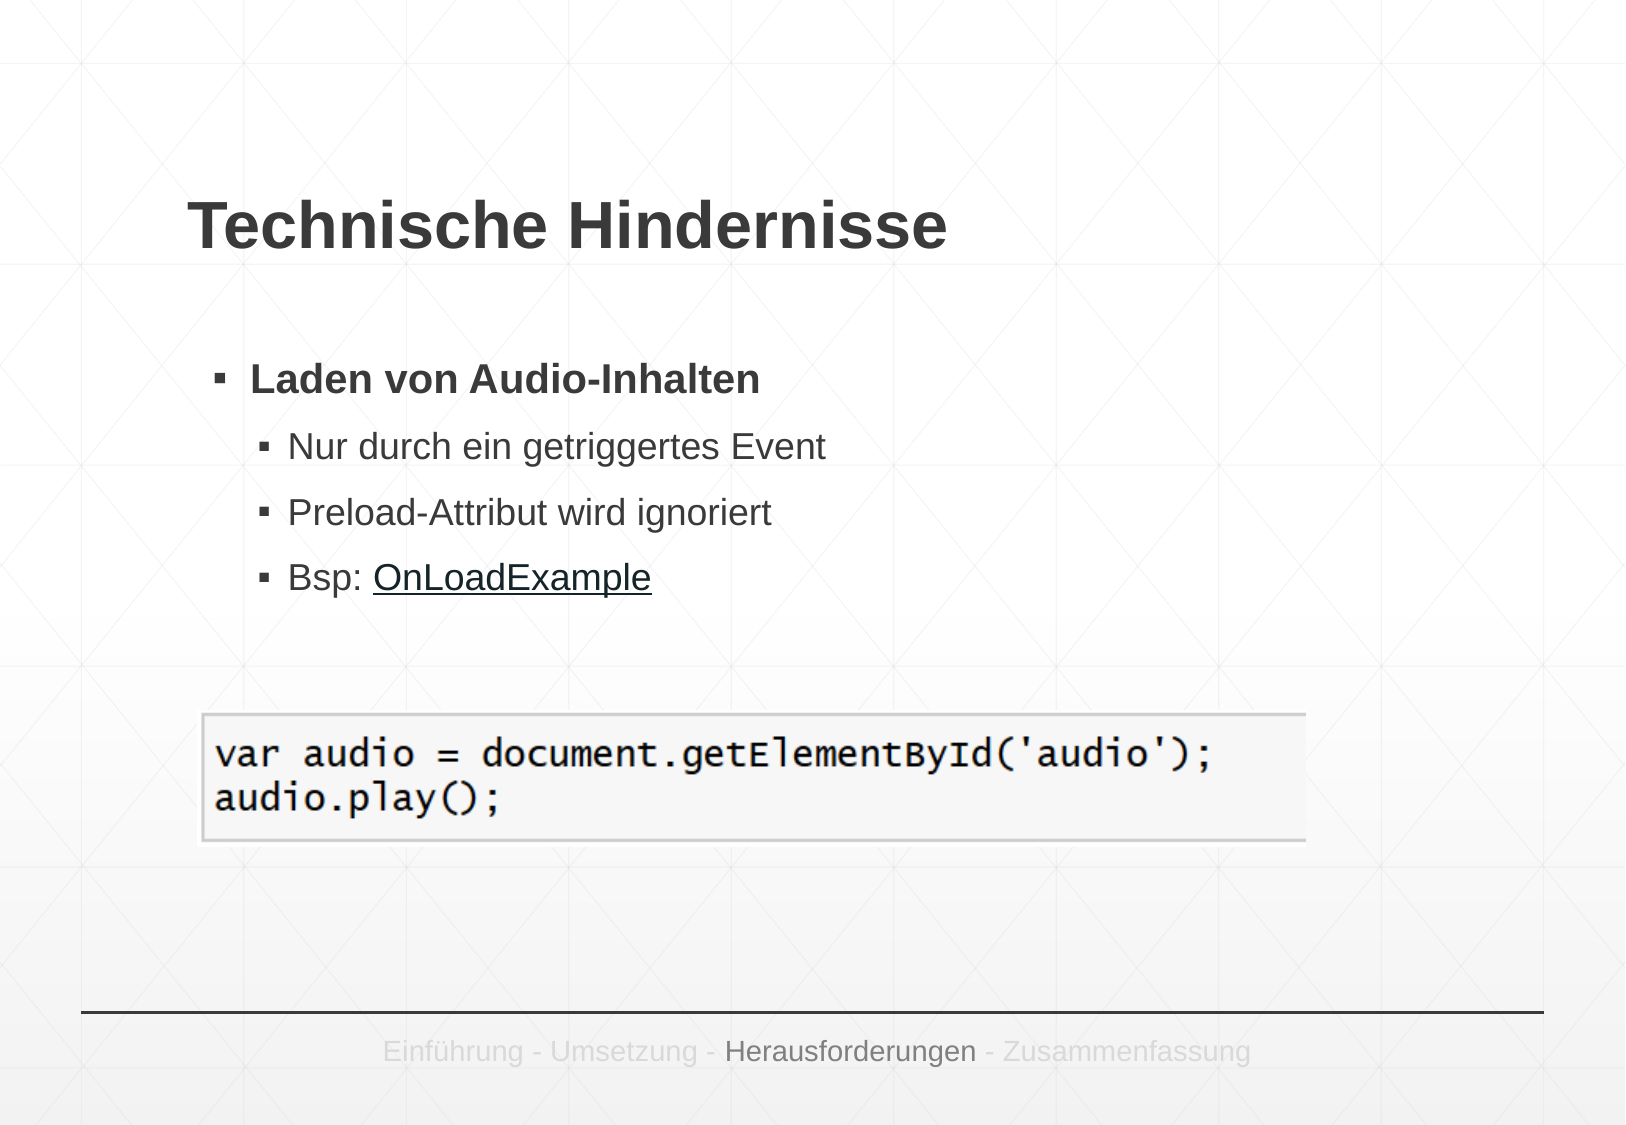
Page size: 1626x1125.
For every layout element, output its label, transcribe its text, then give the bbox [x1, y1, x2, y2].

title Technische Hindernisse [172, 82, 1453, 271]
text_box Einführung - Umsetzung - Herausforderungen - Zusammenfassung [367, 1028, 1268, 1084]
text_box Laden von Audio-Inhalten Nur durch ein getriggertes Event Preload-Attribut wird ignoriert Bsp: OnLoadExample [197, 349, 1478, 666]
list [197, 710, 1306, 847]
